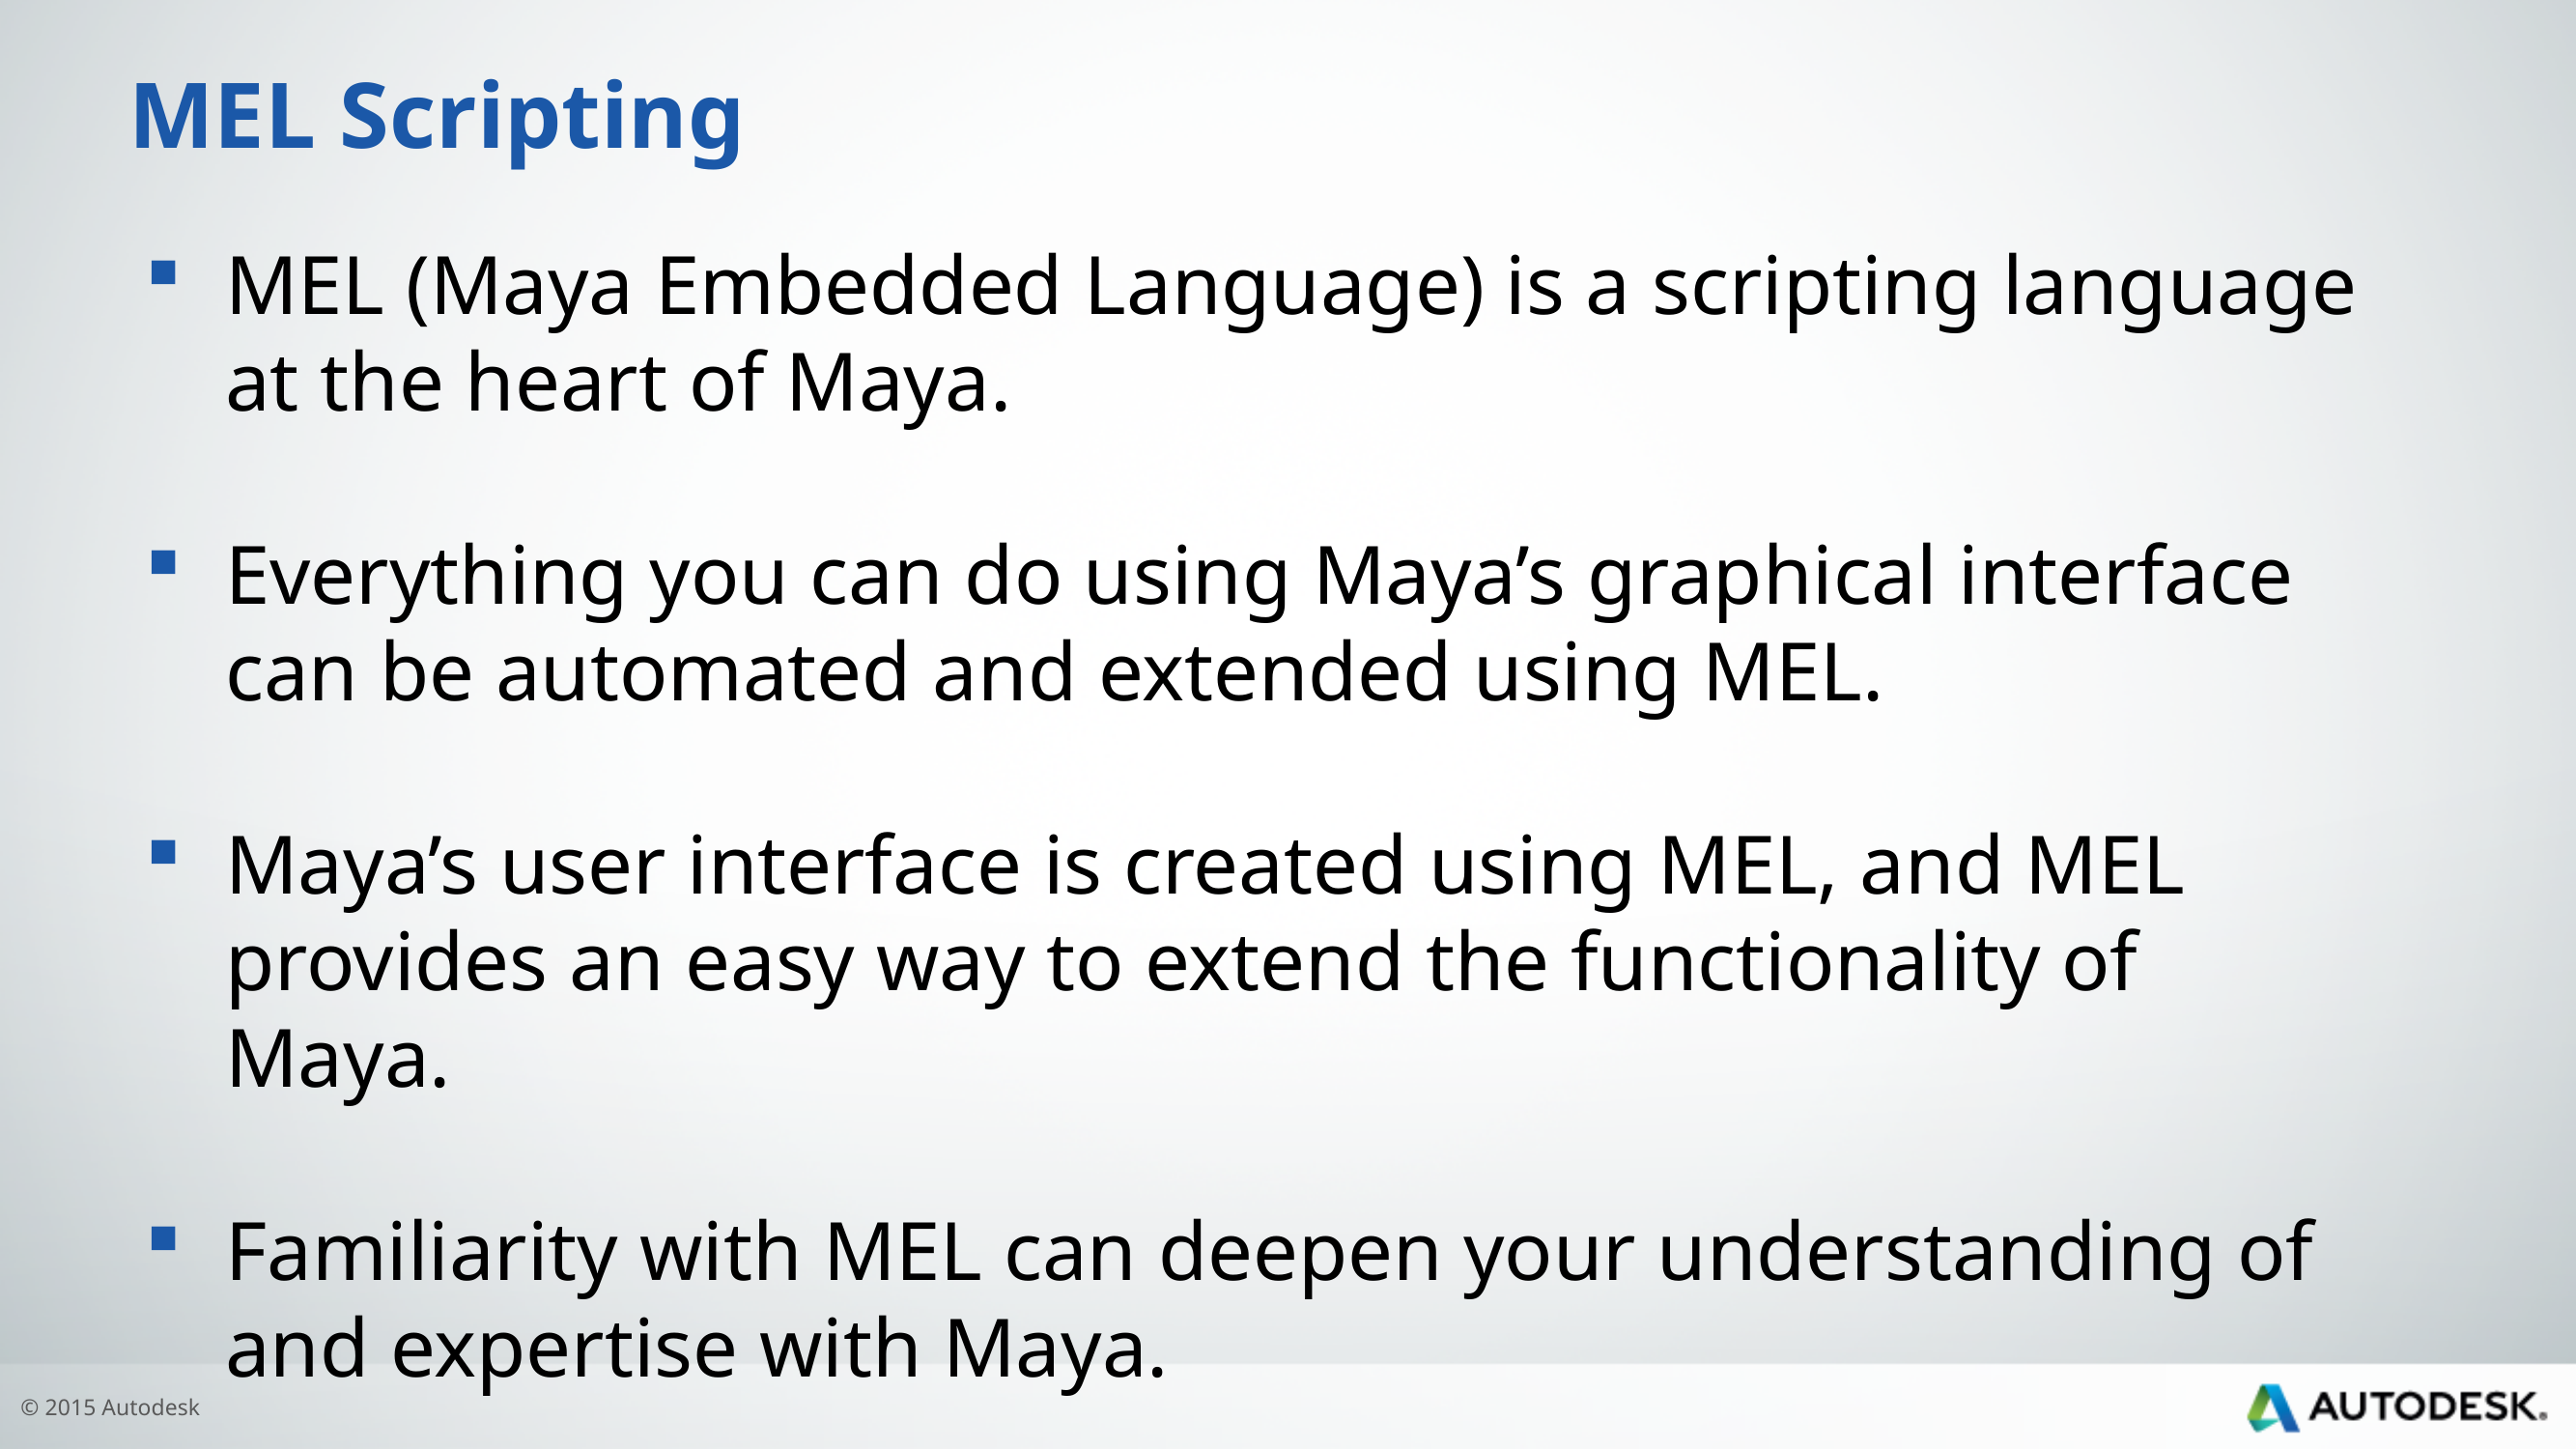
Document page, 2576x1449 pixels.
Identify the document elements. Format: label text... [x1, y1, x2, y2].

picture [0, 0, 2576, 1449]
list MEL (Maya Embedded Language) is a scripting language at the heart of Maya. Everything you can do using Maya’s graphical interface can be automated and extended using MEL. Maya’s user interface is created using MEL, and MEL provides an easy way to extend the functionality of Maya. Familiarity with MEL can deepen your understanding of and expertise with Maya. [128, 299, 2448, 1242]
title MEL Scripting [128, 58, 2448, 299]
